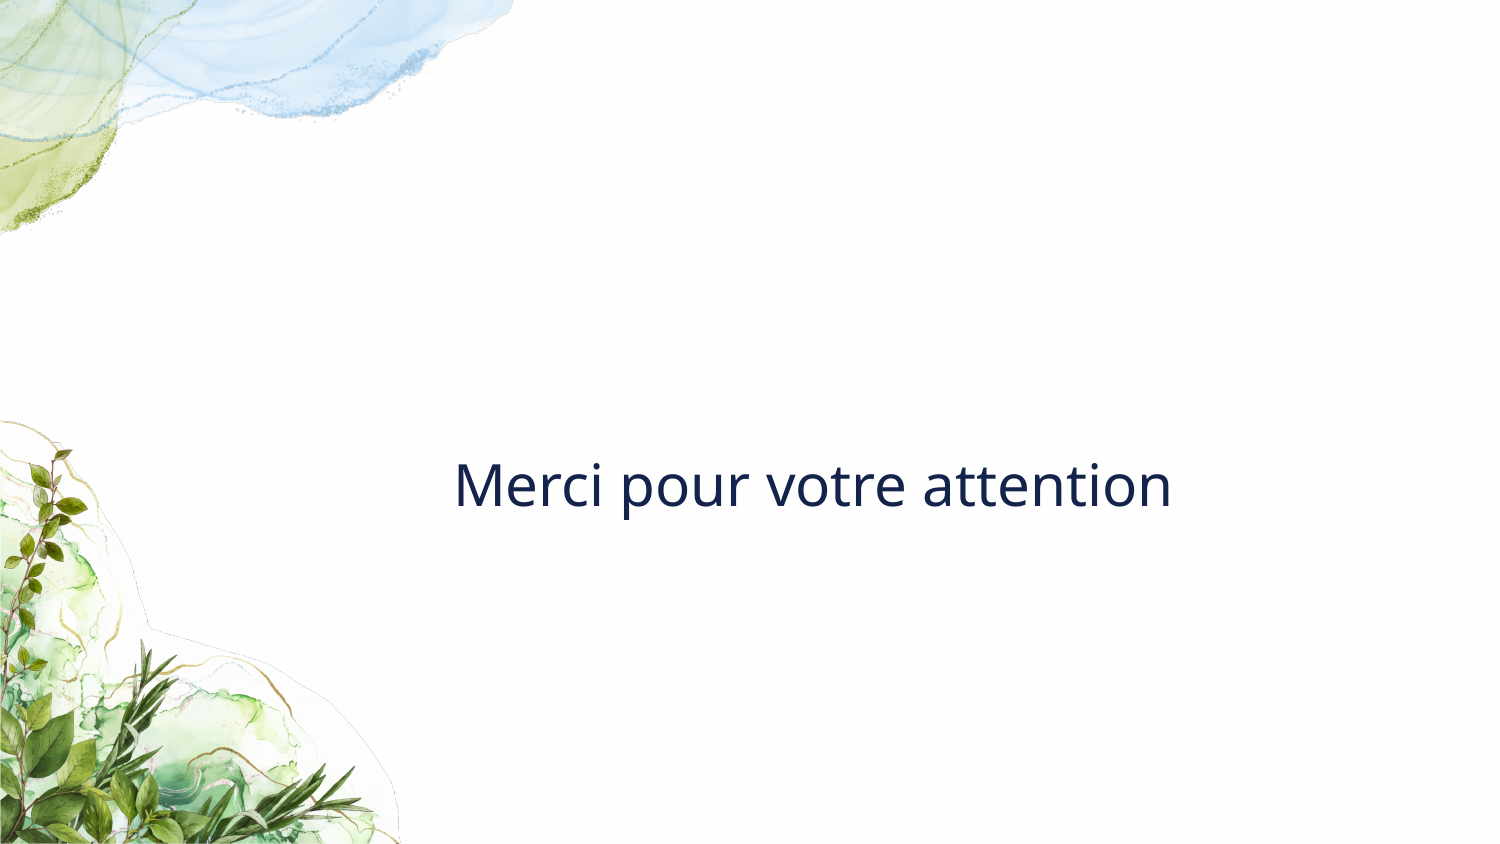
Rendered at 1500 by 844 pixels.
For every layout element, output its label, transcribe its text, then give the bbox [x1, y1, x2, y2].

title Merci pour votre attention [186, 178, 1441, 778]
picture [0, 0, 246, 294]
picture [0, 420, 401, 844]
